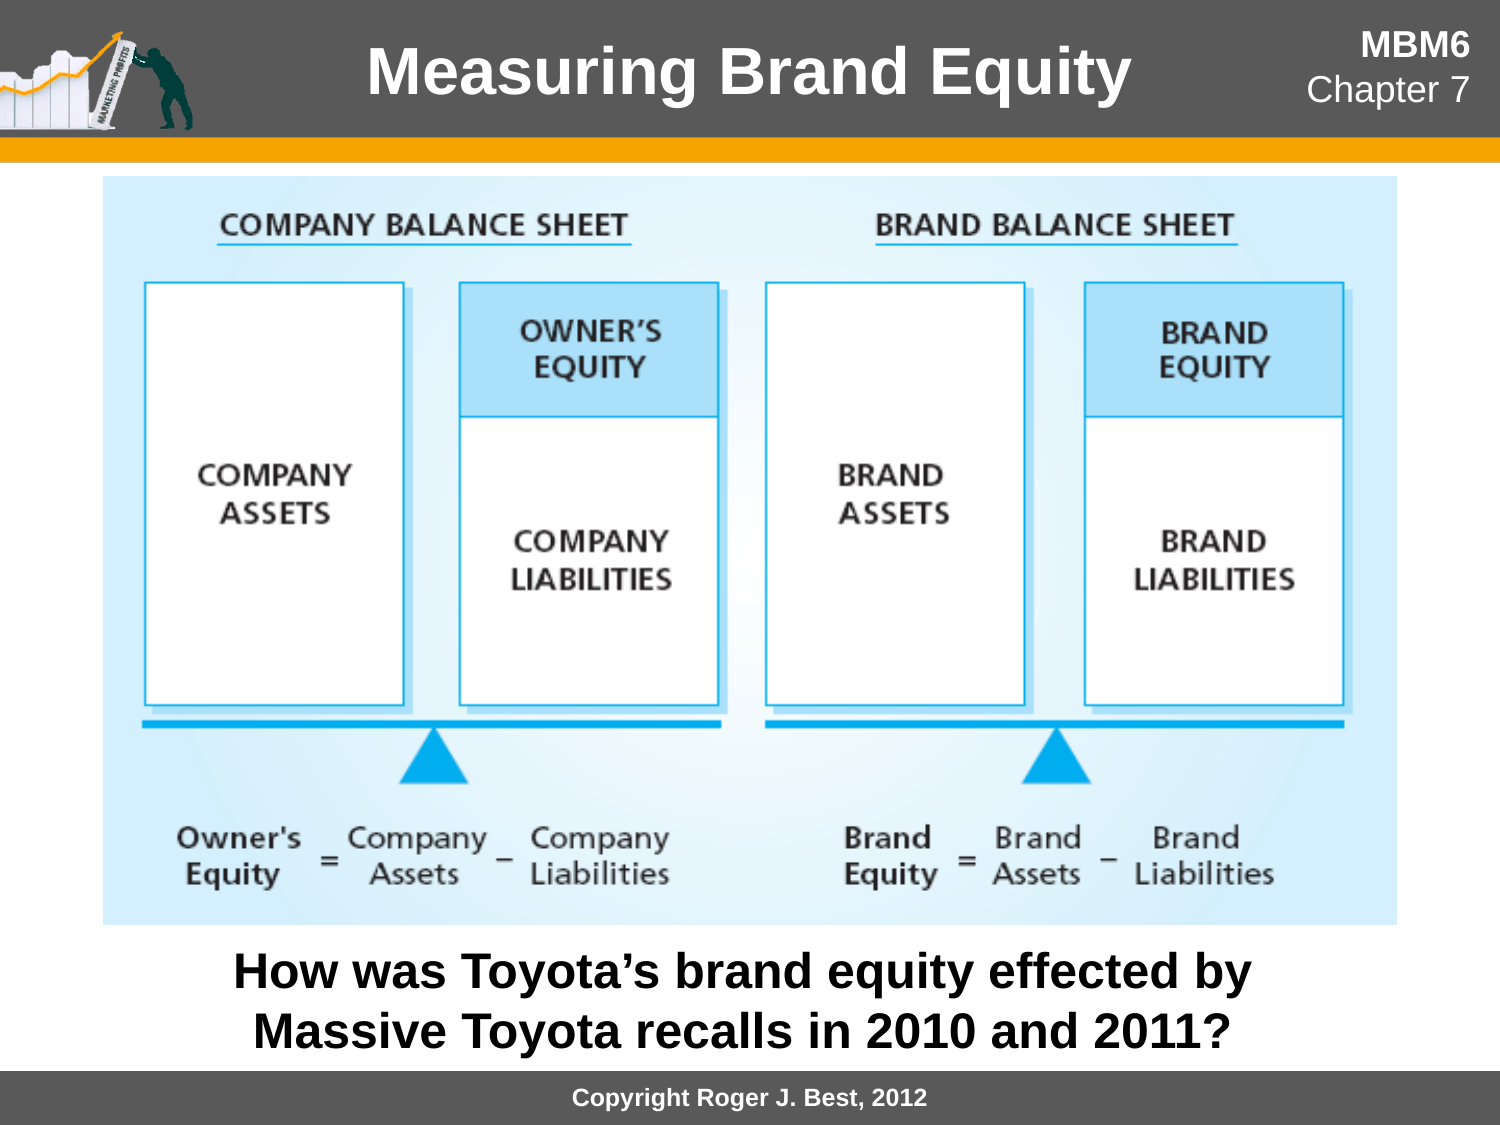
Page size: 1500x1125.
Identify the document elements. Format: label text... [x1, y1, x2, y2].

text_box MBM6 Chapter 7 [1259, 12, 1486, 118]
text_box [0, 0, 1500, 135]
text_box How was Toyota’s brand equity effected by Massive Toyota recalls in 2010 and 2011? [99, 930, 1400, 1066]
picture [102, 176, 1397, 926]
text_box [0, 135, 1500, 164]
picture [0, 21, 214, 136]
text_box Copyright Roger J. Best, 2012 [543, 1074, 957, 1120]
text_box [0, 1069, 1500, 1125]
text_box Measuring Brand Equity [211, 20, 1259, 116]
